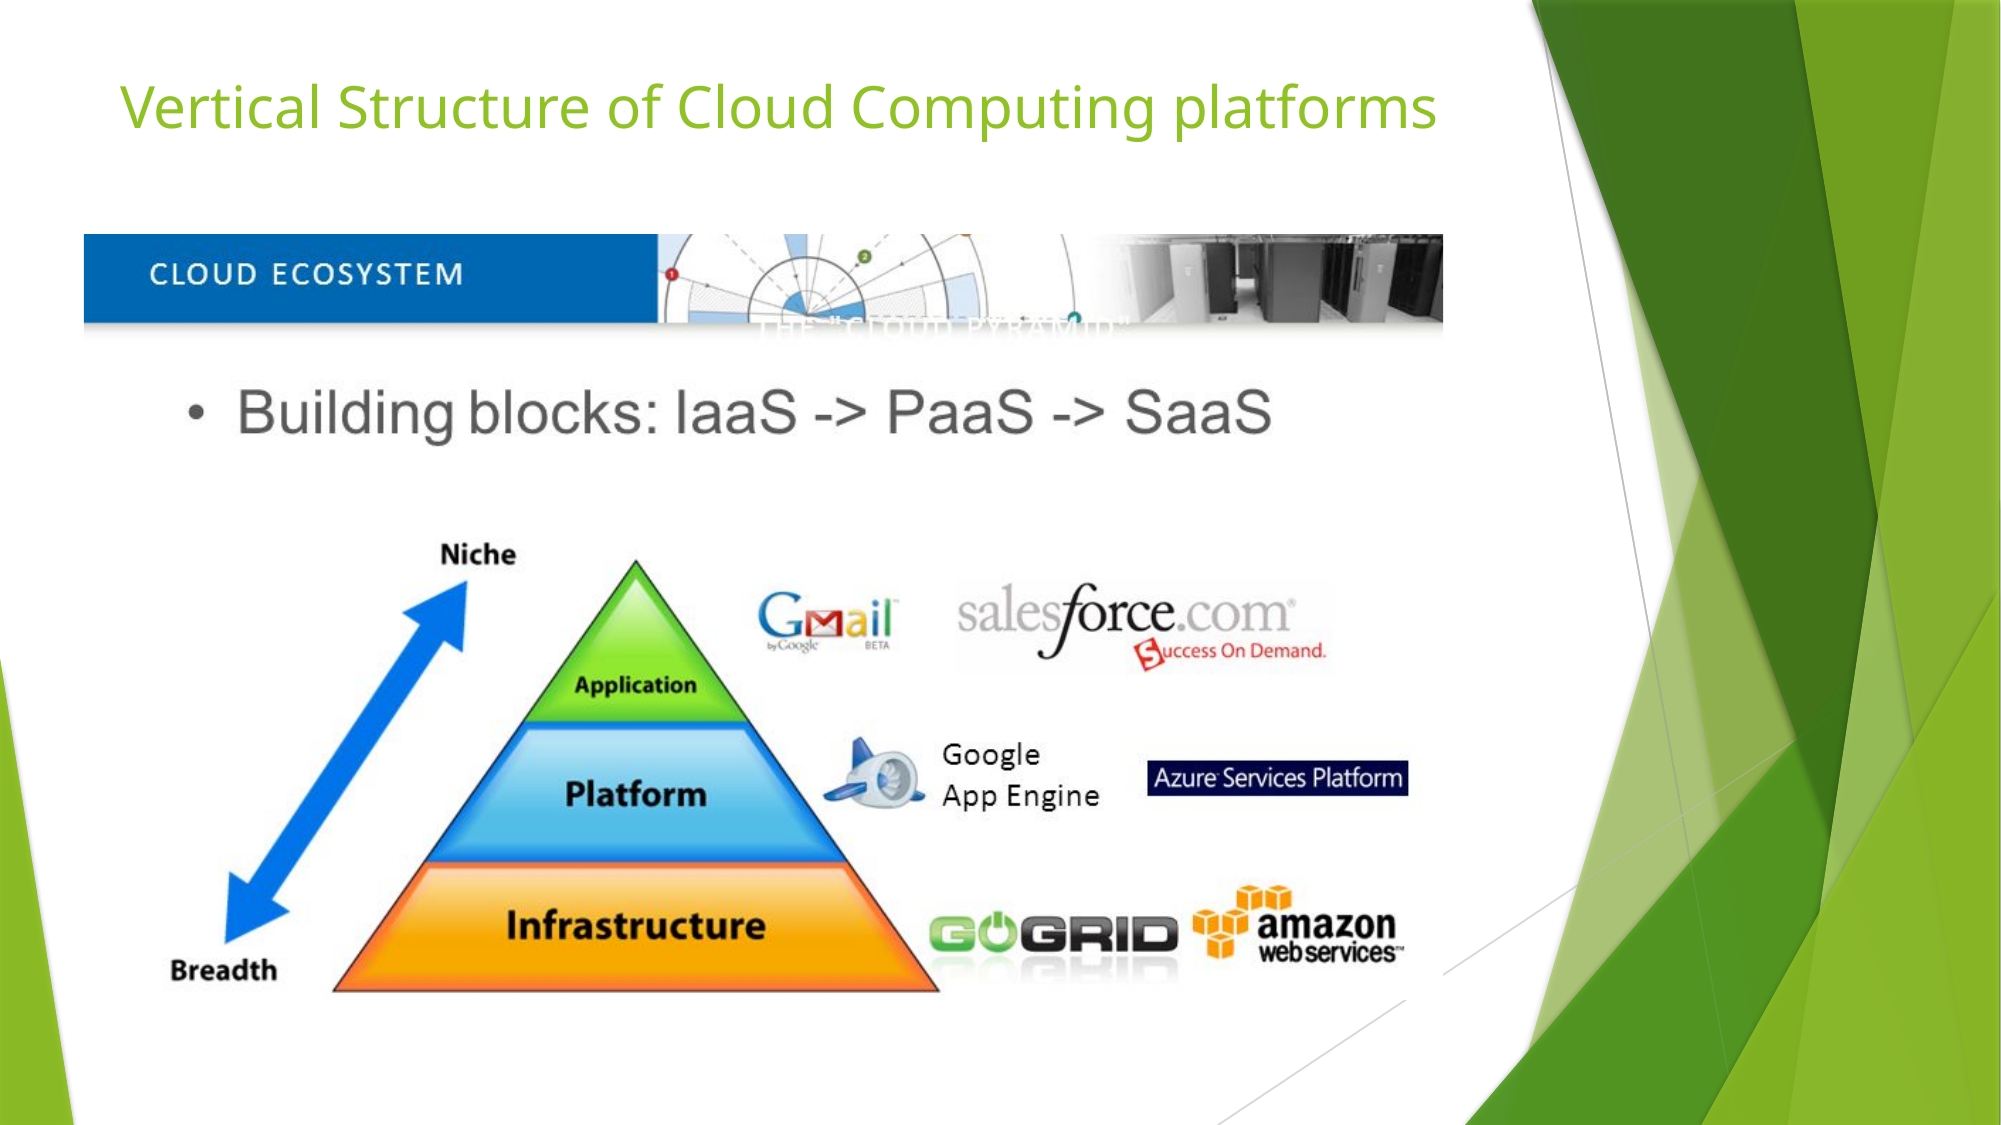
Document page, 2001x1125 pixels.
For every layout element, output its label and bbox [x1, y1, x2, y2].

text_box [0, 0, 2000, 1125]
list [83, 234, 1444, 1000]
